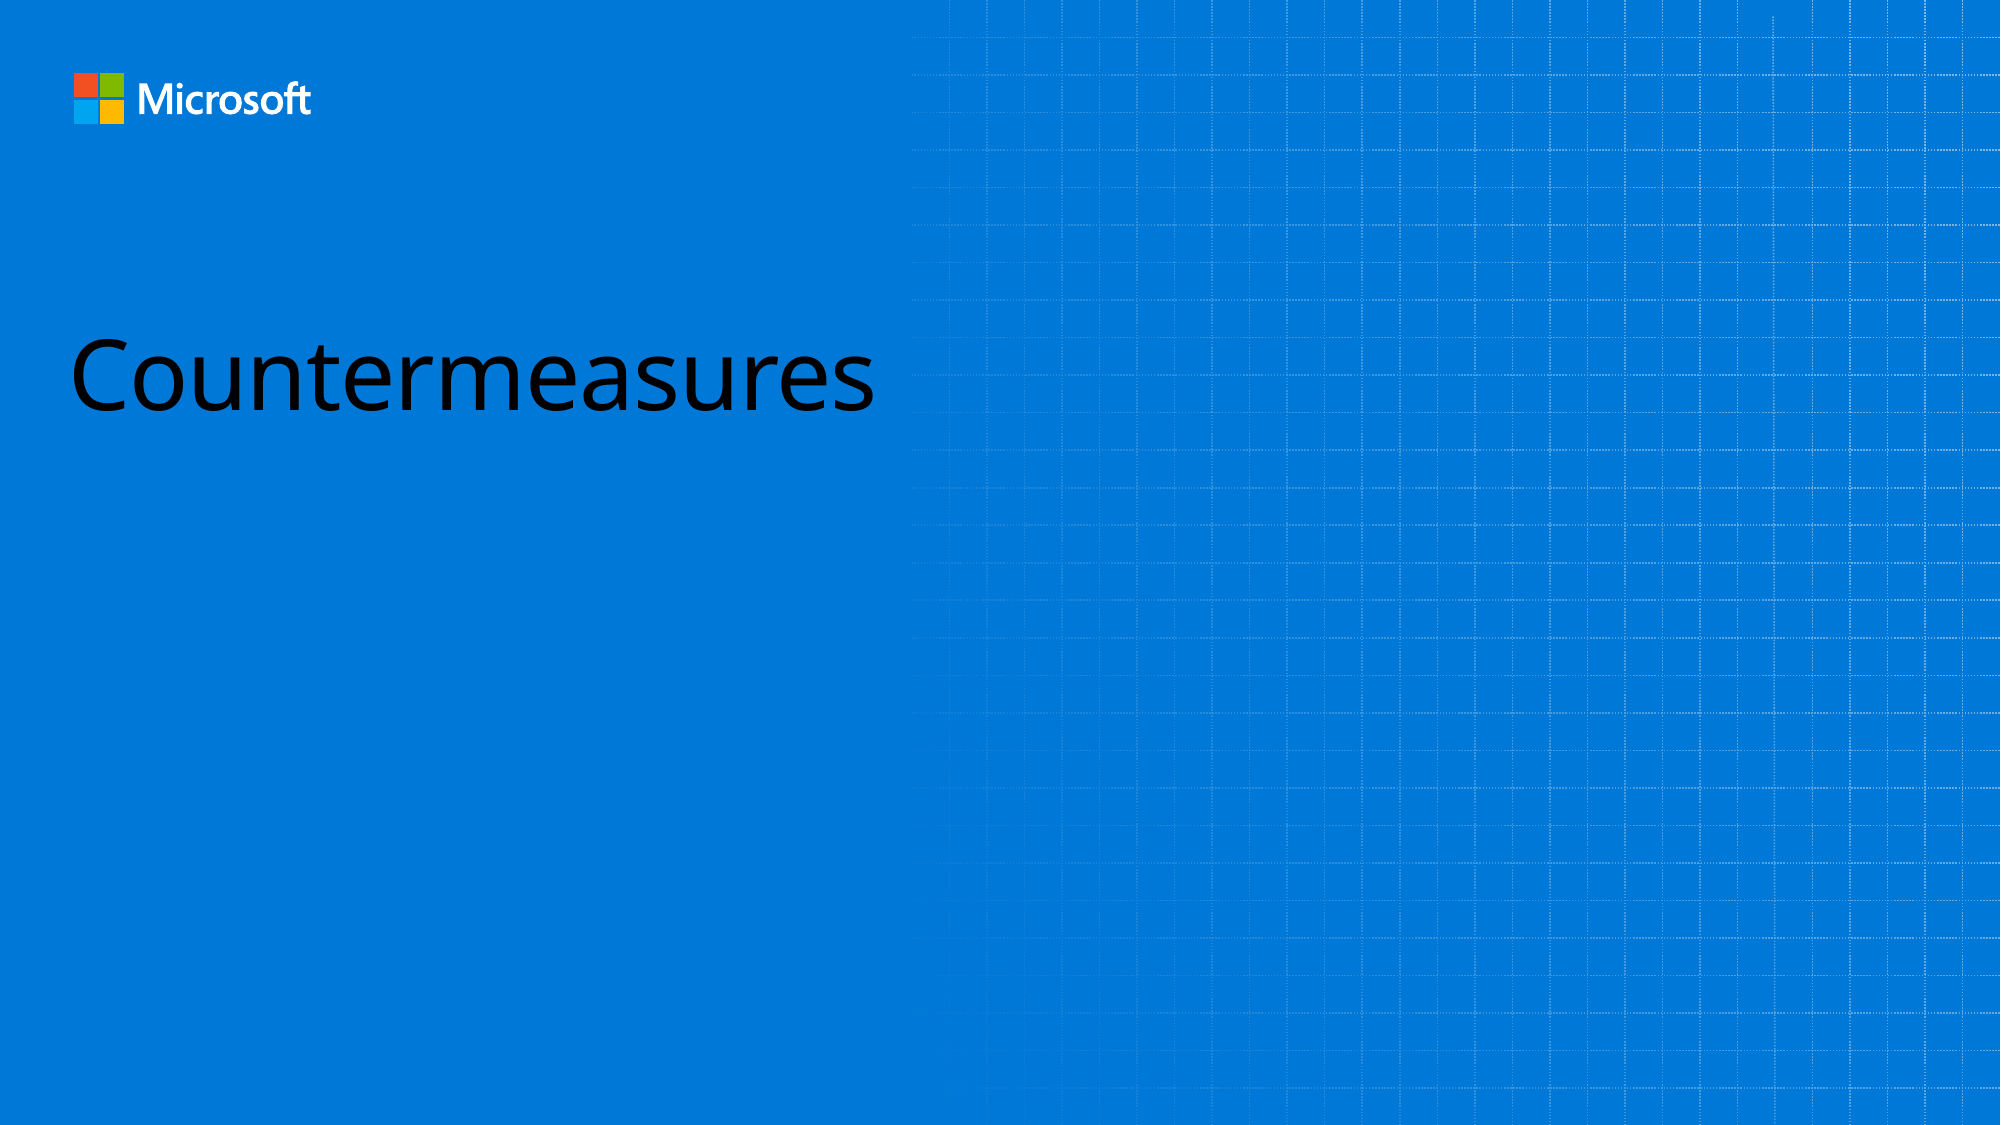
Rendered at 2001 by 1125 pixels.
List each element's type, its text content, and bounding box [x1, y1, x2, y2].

title Countermeasures [44, 311, 1368, 607]
